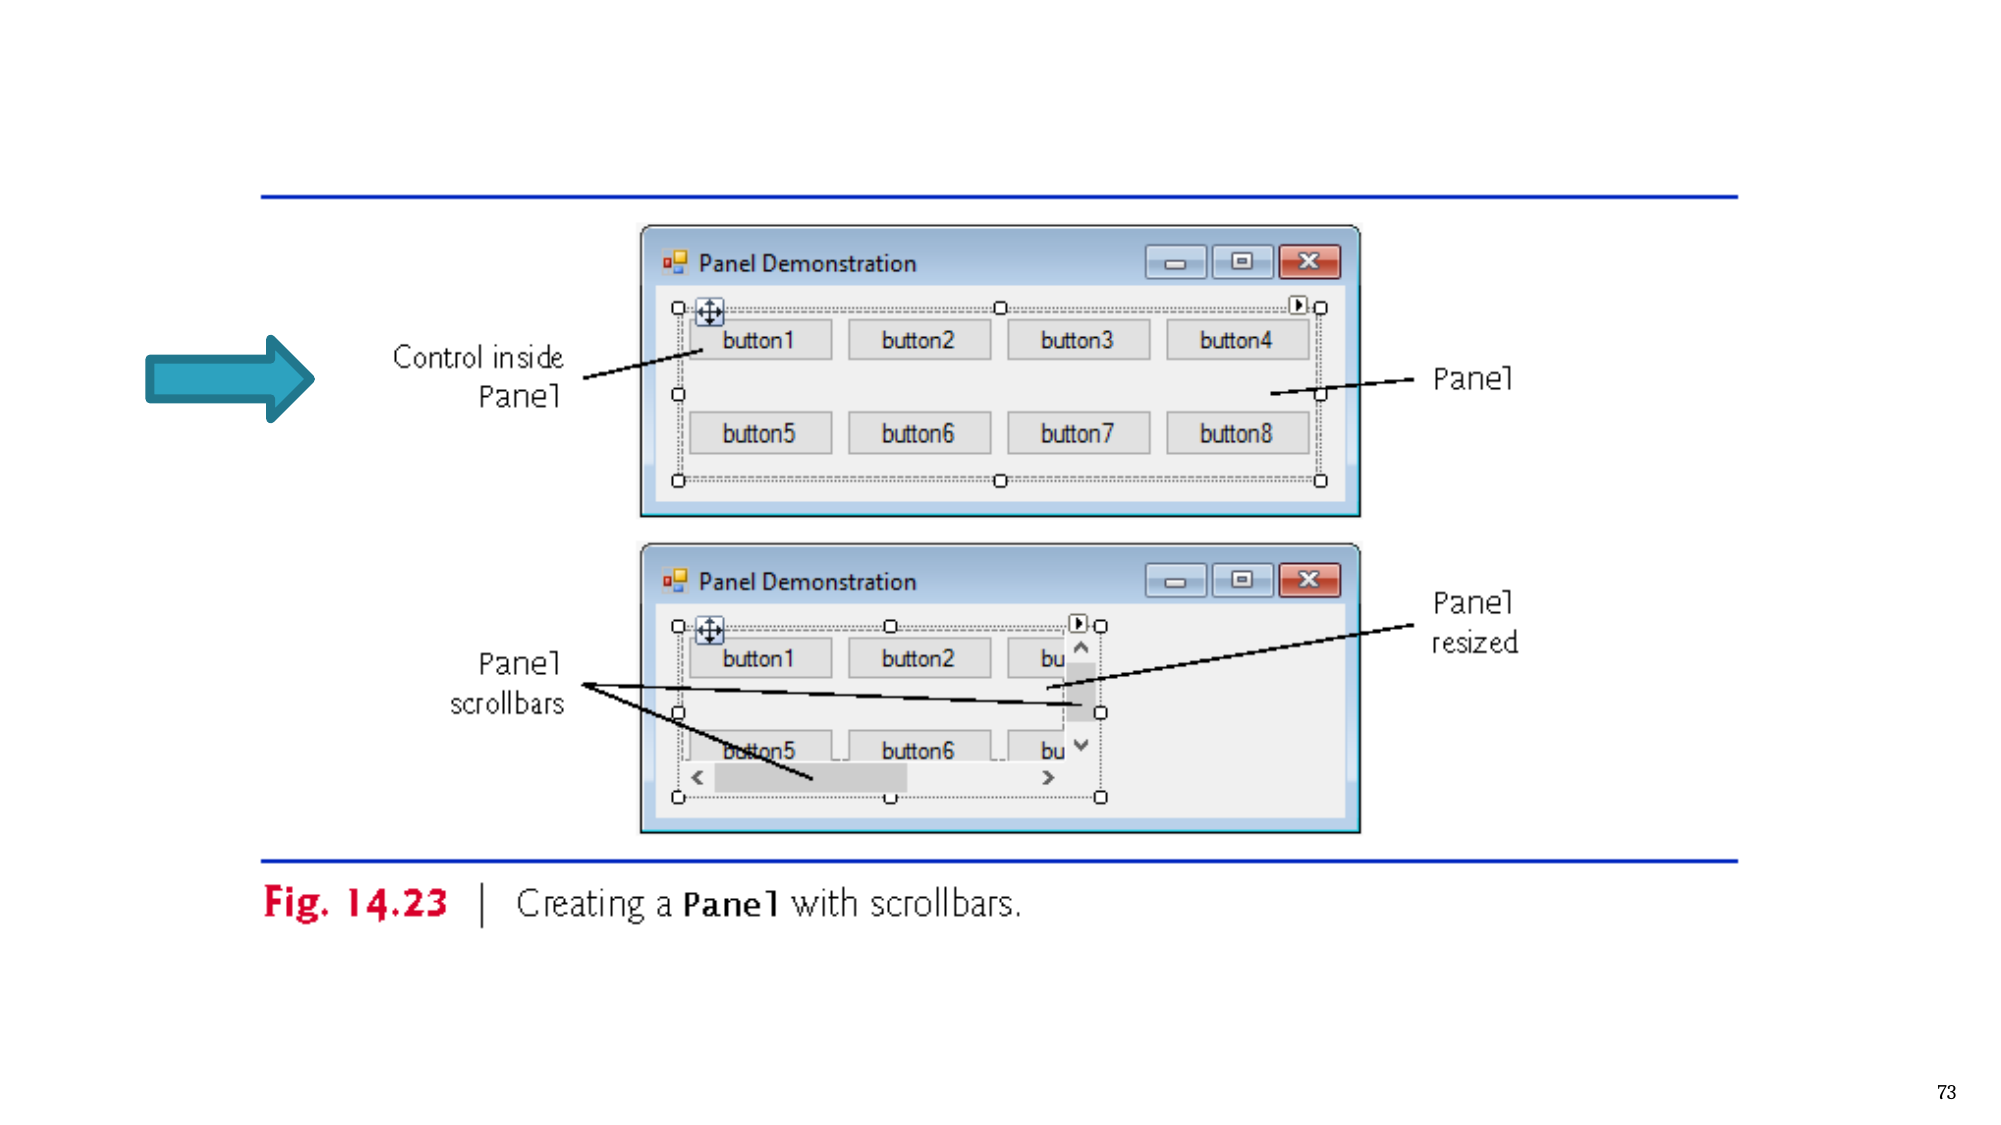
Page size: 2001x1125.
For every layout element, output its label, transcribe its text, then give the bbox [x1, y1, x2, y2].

picture [65, 0, 1935, 1125]
slide_number 73 [1941, 1051, 1972, 1112]
